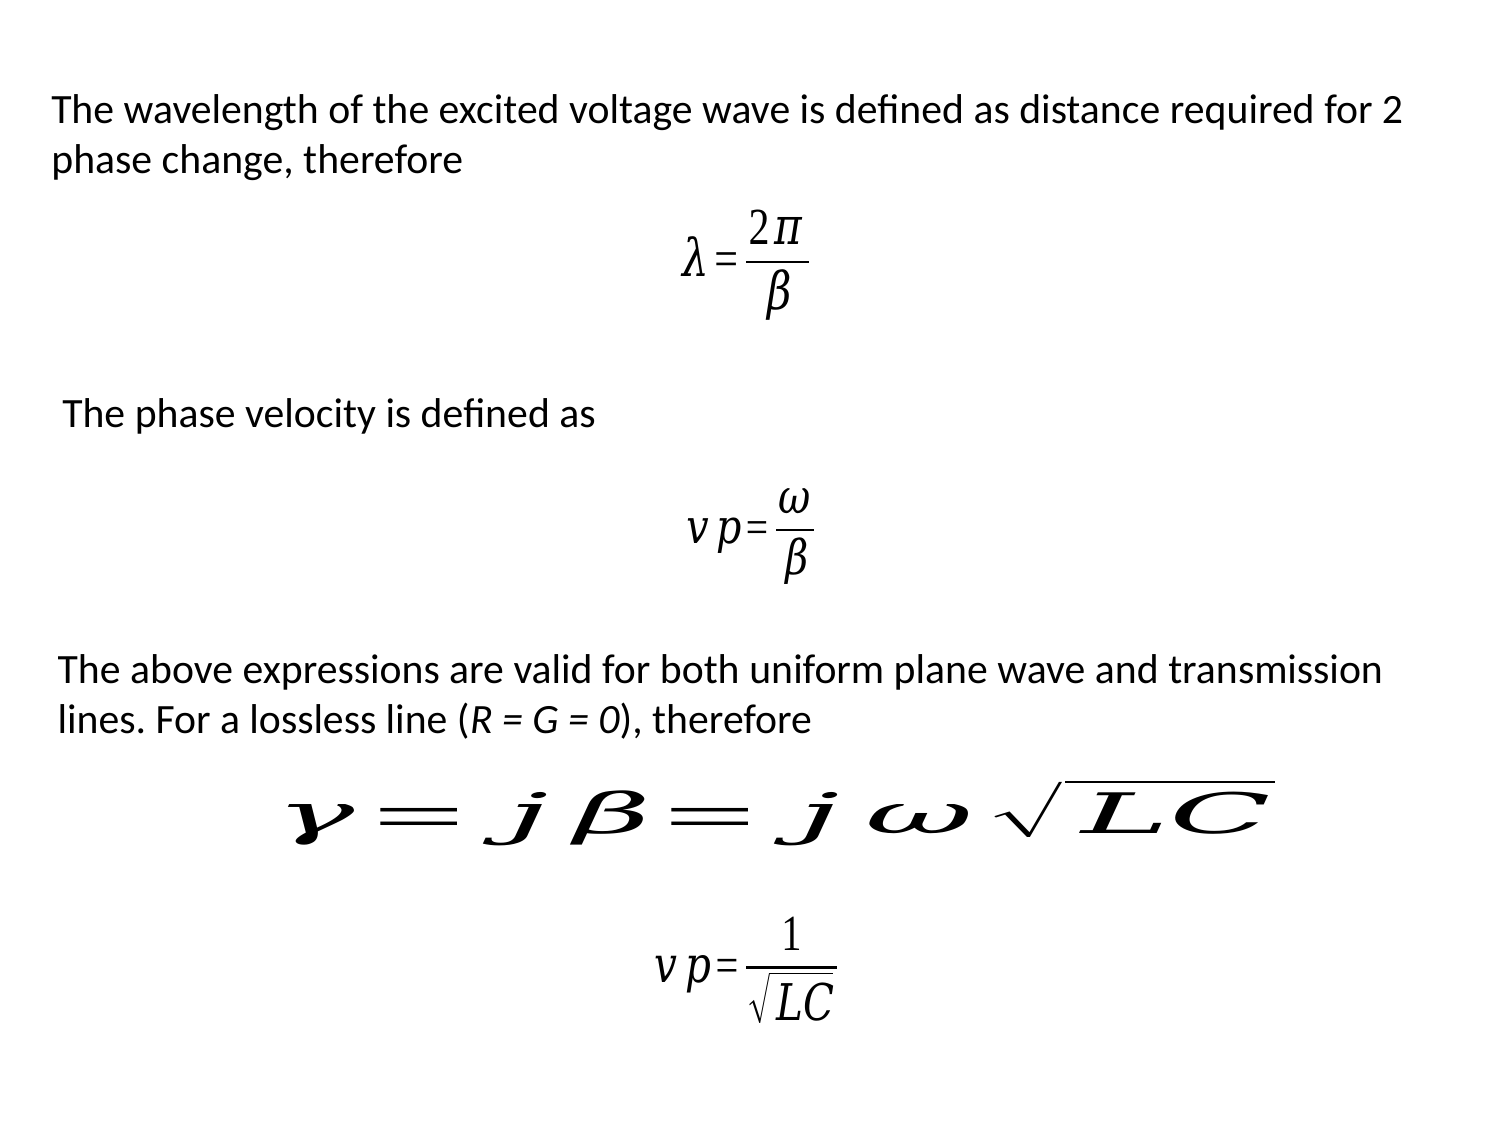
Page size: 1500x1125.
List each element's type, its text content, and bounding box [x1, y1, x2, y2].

text_box The above expressions are valid for both uniform plane wave and transmission lines. For a lossless line (R = G = 0), therefore [42, 634, 1470, 749]
text_box The phase velocity is defined as [47, 378, 1475, 444]
